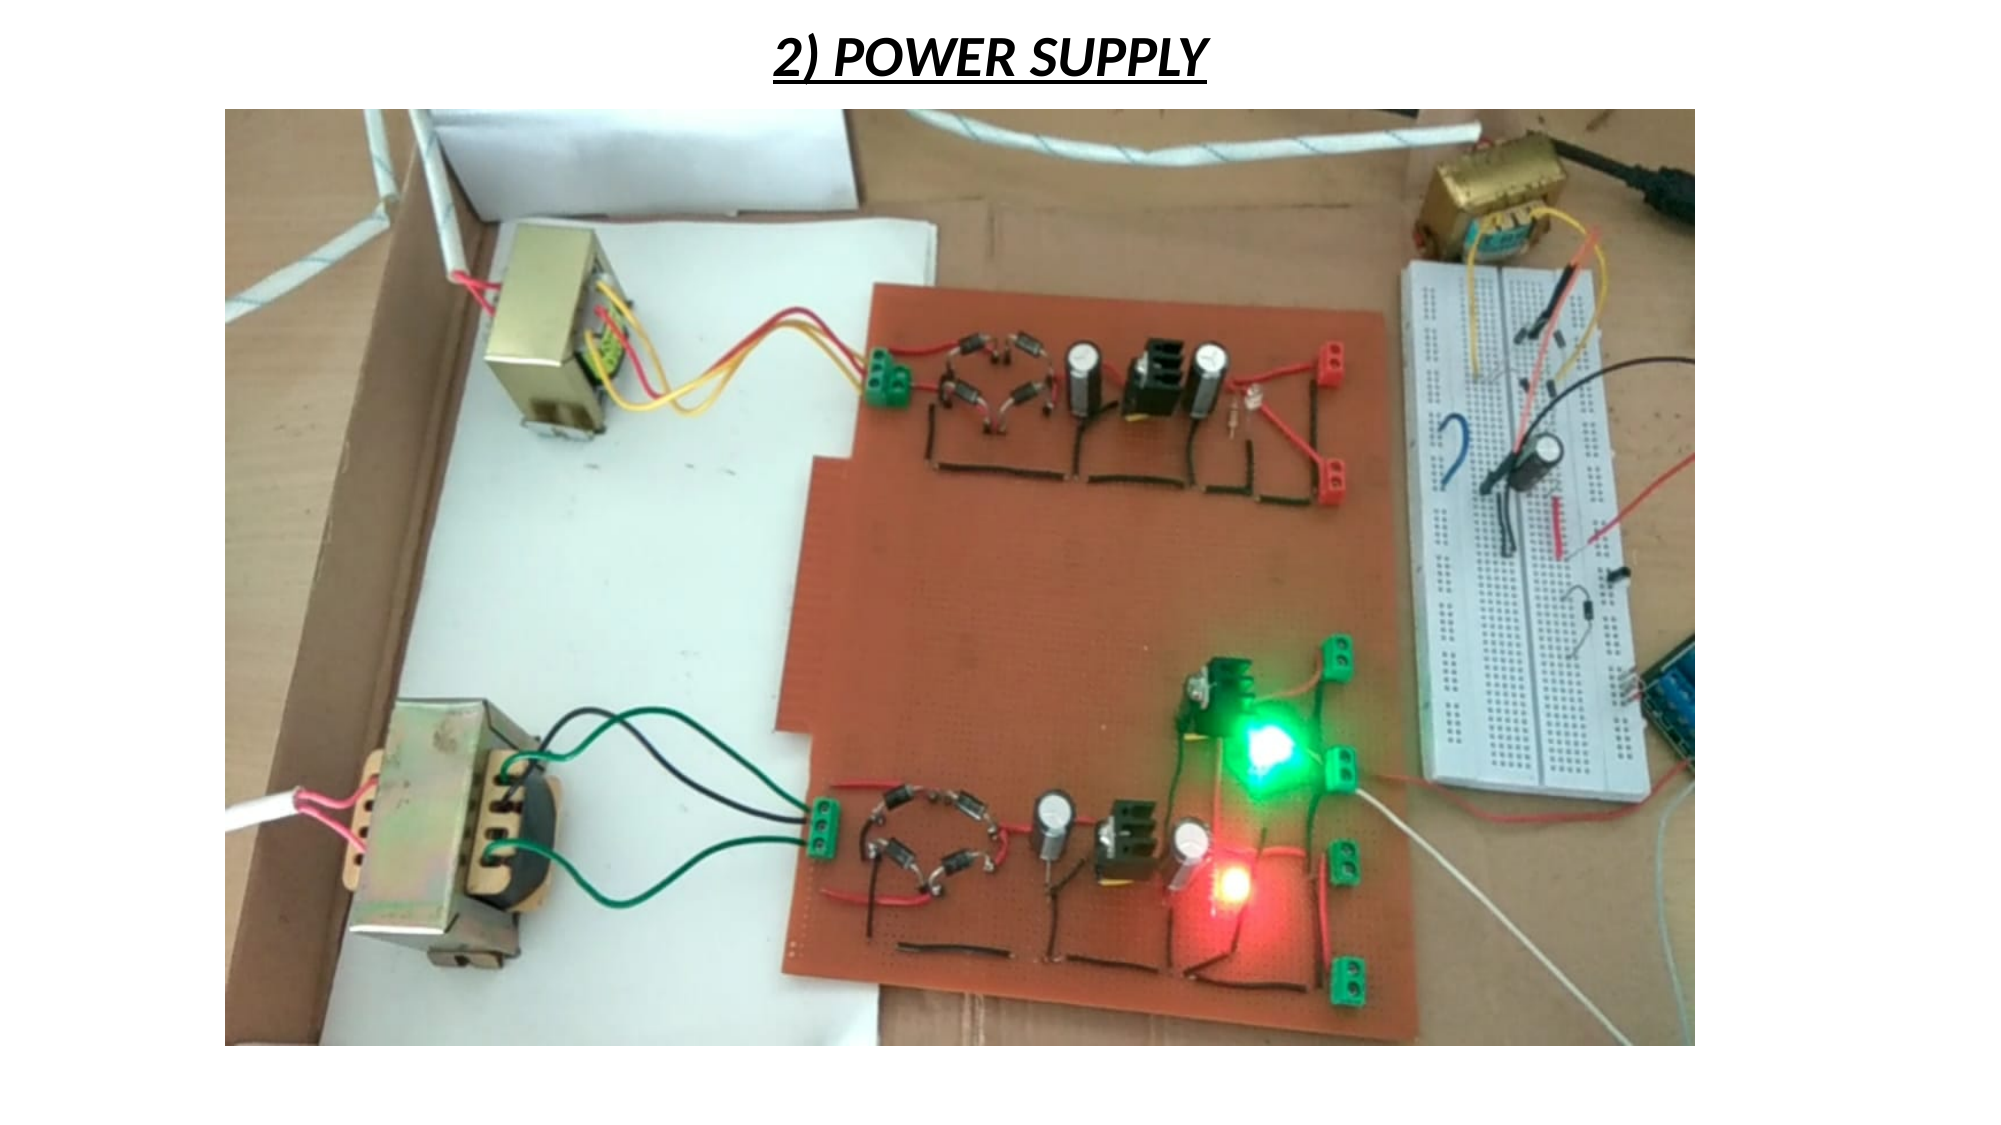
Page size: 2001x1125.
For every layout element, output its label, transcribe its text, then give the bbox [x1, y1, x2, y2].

picture [225, 108, 1695, 1046]
picture [1680, 691, 1689, 701]
text_box 2) POWER SUPPLY [758, 10, 1223, 96]
